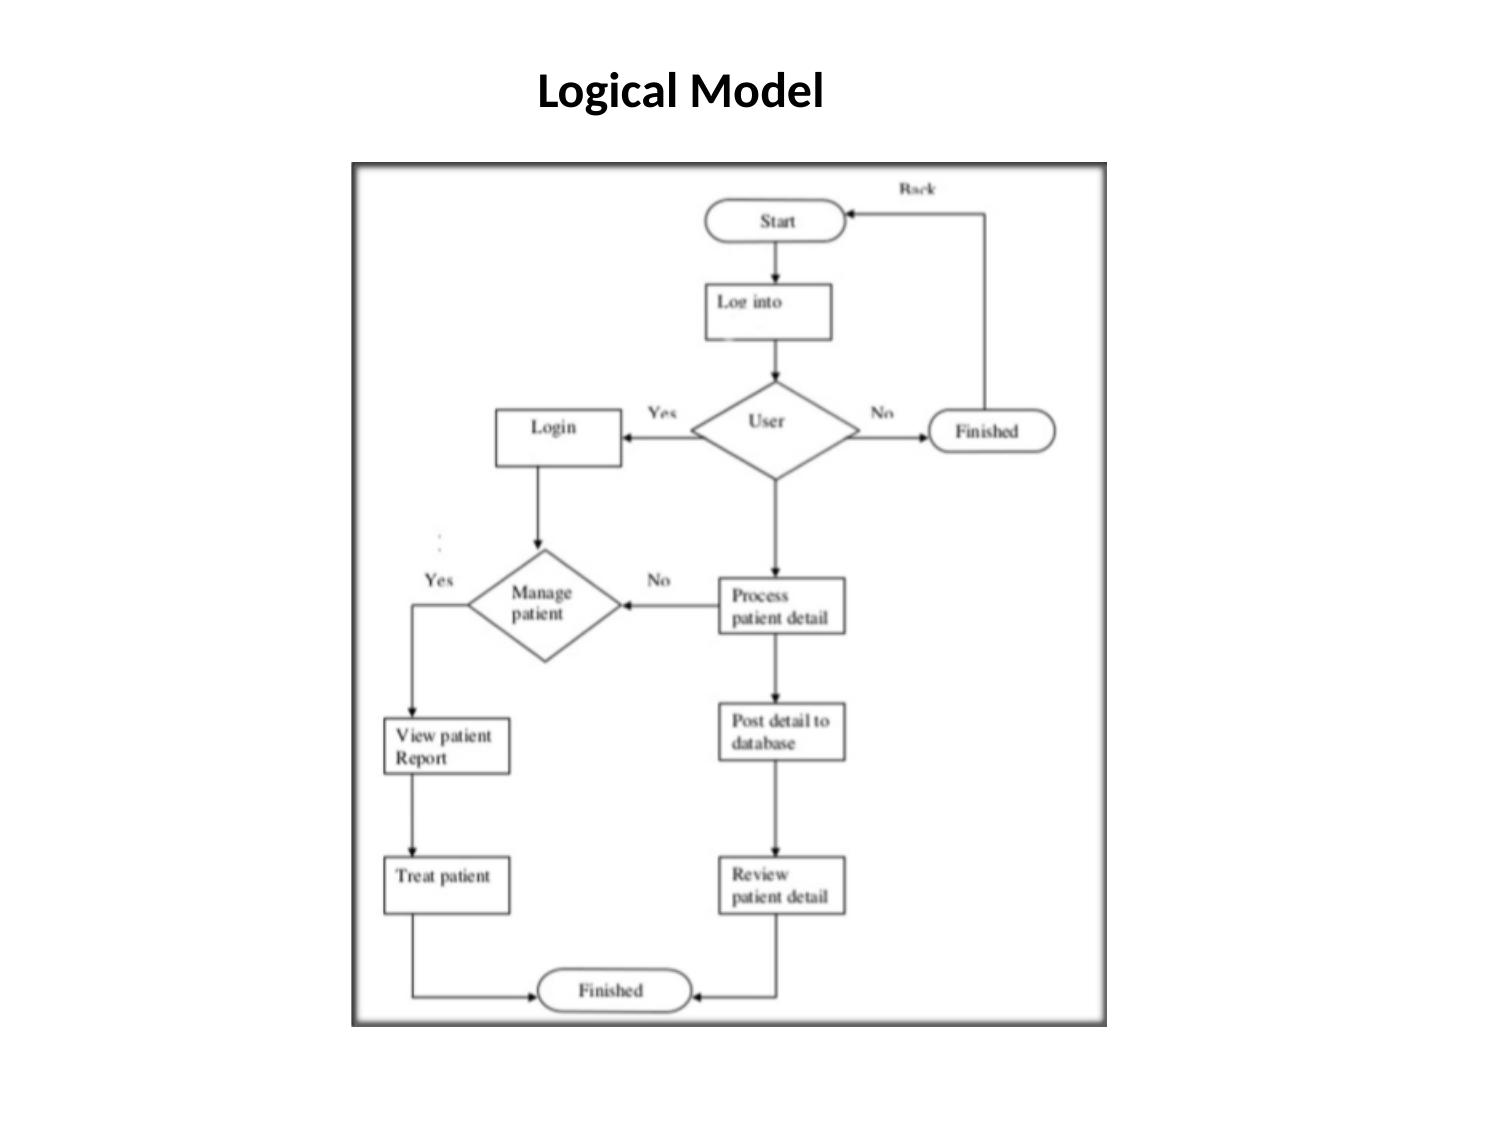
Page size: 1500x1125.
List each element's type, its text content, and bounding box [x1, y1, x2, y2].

text_box Logical Model [337, 49, 1025, 125]
picture [349, 162, 1108, 1027]
